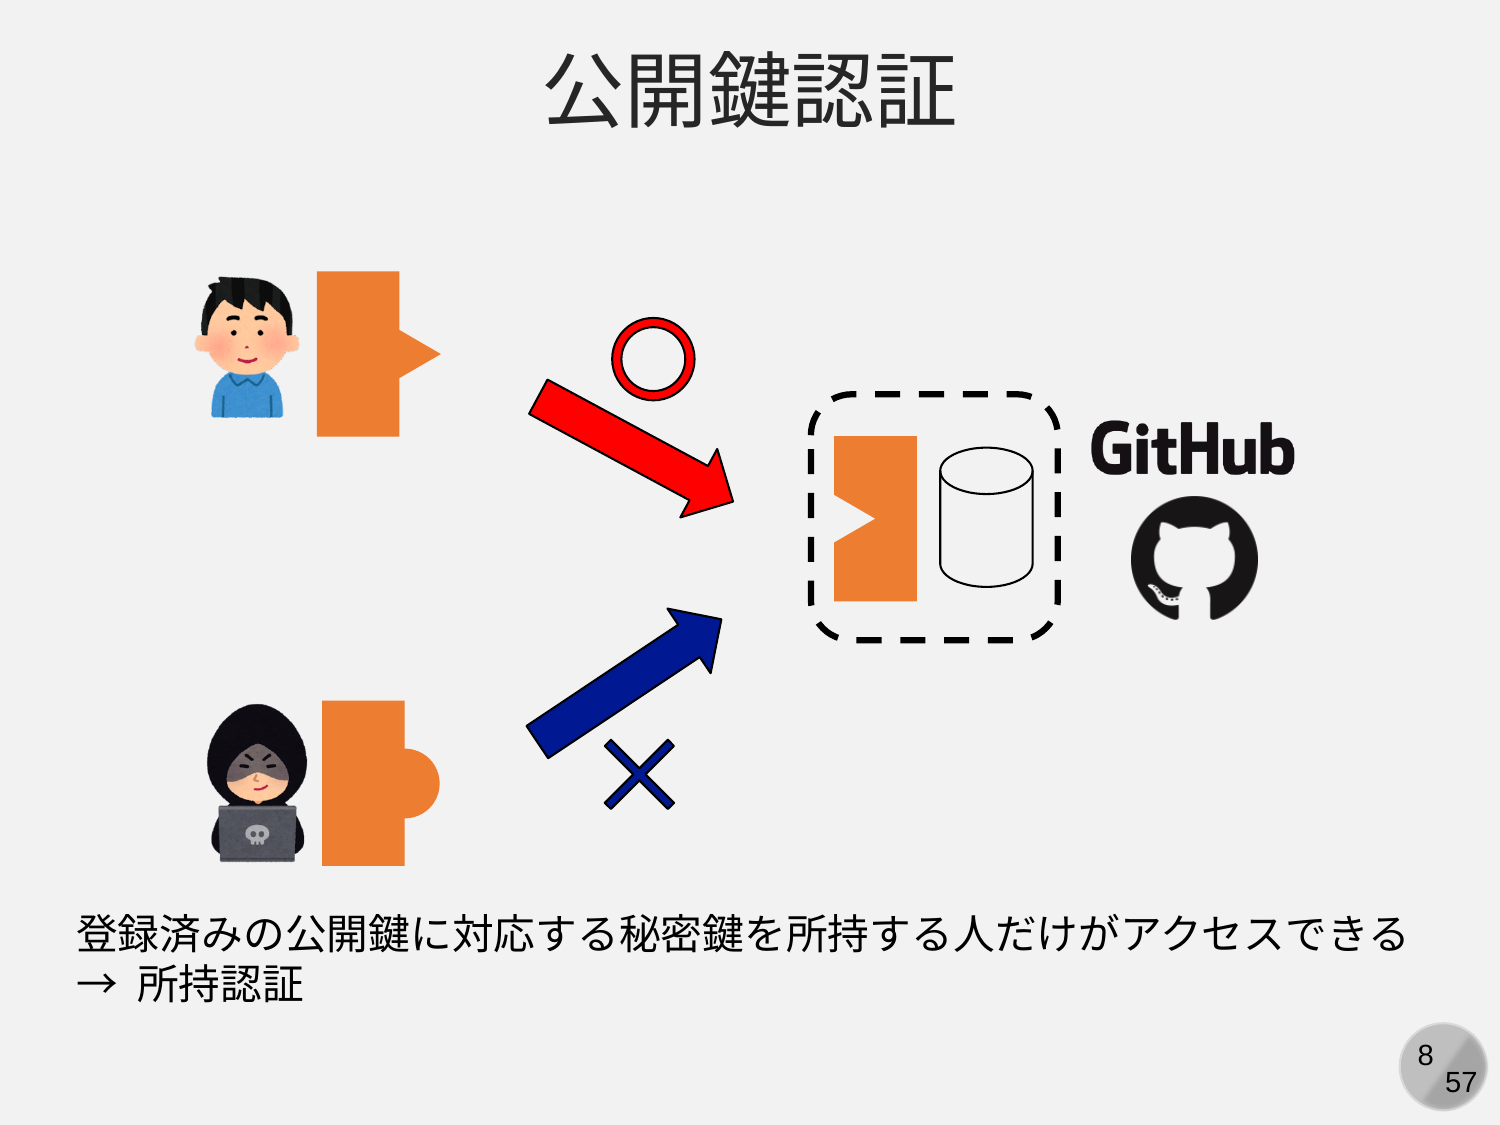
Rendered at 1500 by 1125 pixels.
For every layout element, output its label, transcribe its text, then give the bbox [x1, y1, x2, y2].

text_box [809, 393, 1059, 642]
list 公開鍵認証 [0, 31, 1500, 155]
text_box [321, 700, 406, 867]
text_box [603, 738, 676, 810]
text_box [793, 435, 917, 602]
picture [194, 700, 321, 867]
text_box [611, 316, 696, 402]
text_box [316, 271, 441, 437]
text_box [525, 607, 723, 760]
text_box [368, 747, 441, 820]
text_box 登録済みの公開鍵に対応する秘密鍵を所持する人だけがアクセスできる → 所持認証 [61, 900, 1425, 1016]
picture [192, 272, 303, 421]
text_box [1075, 400, 1310, 622]
text_box [939, 446, 1034, 588]
text_box [528, 378, 735, 519]
